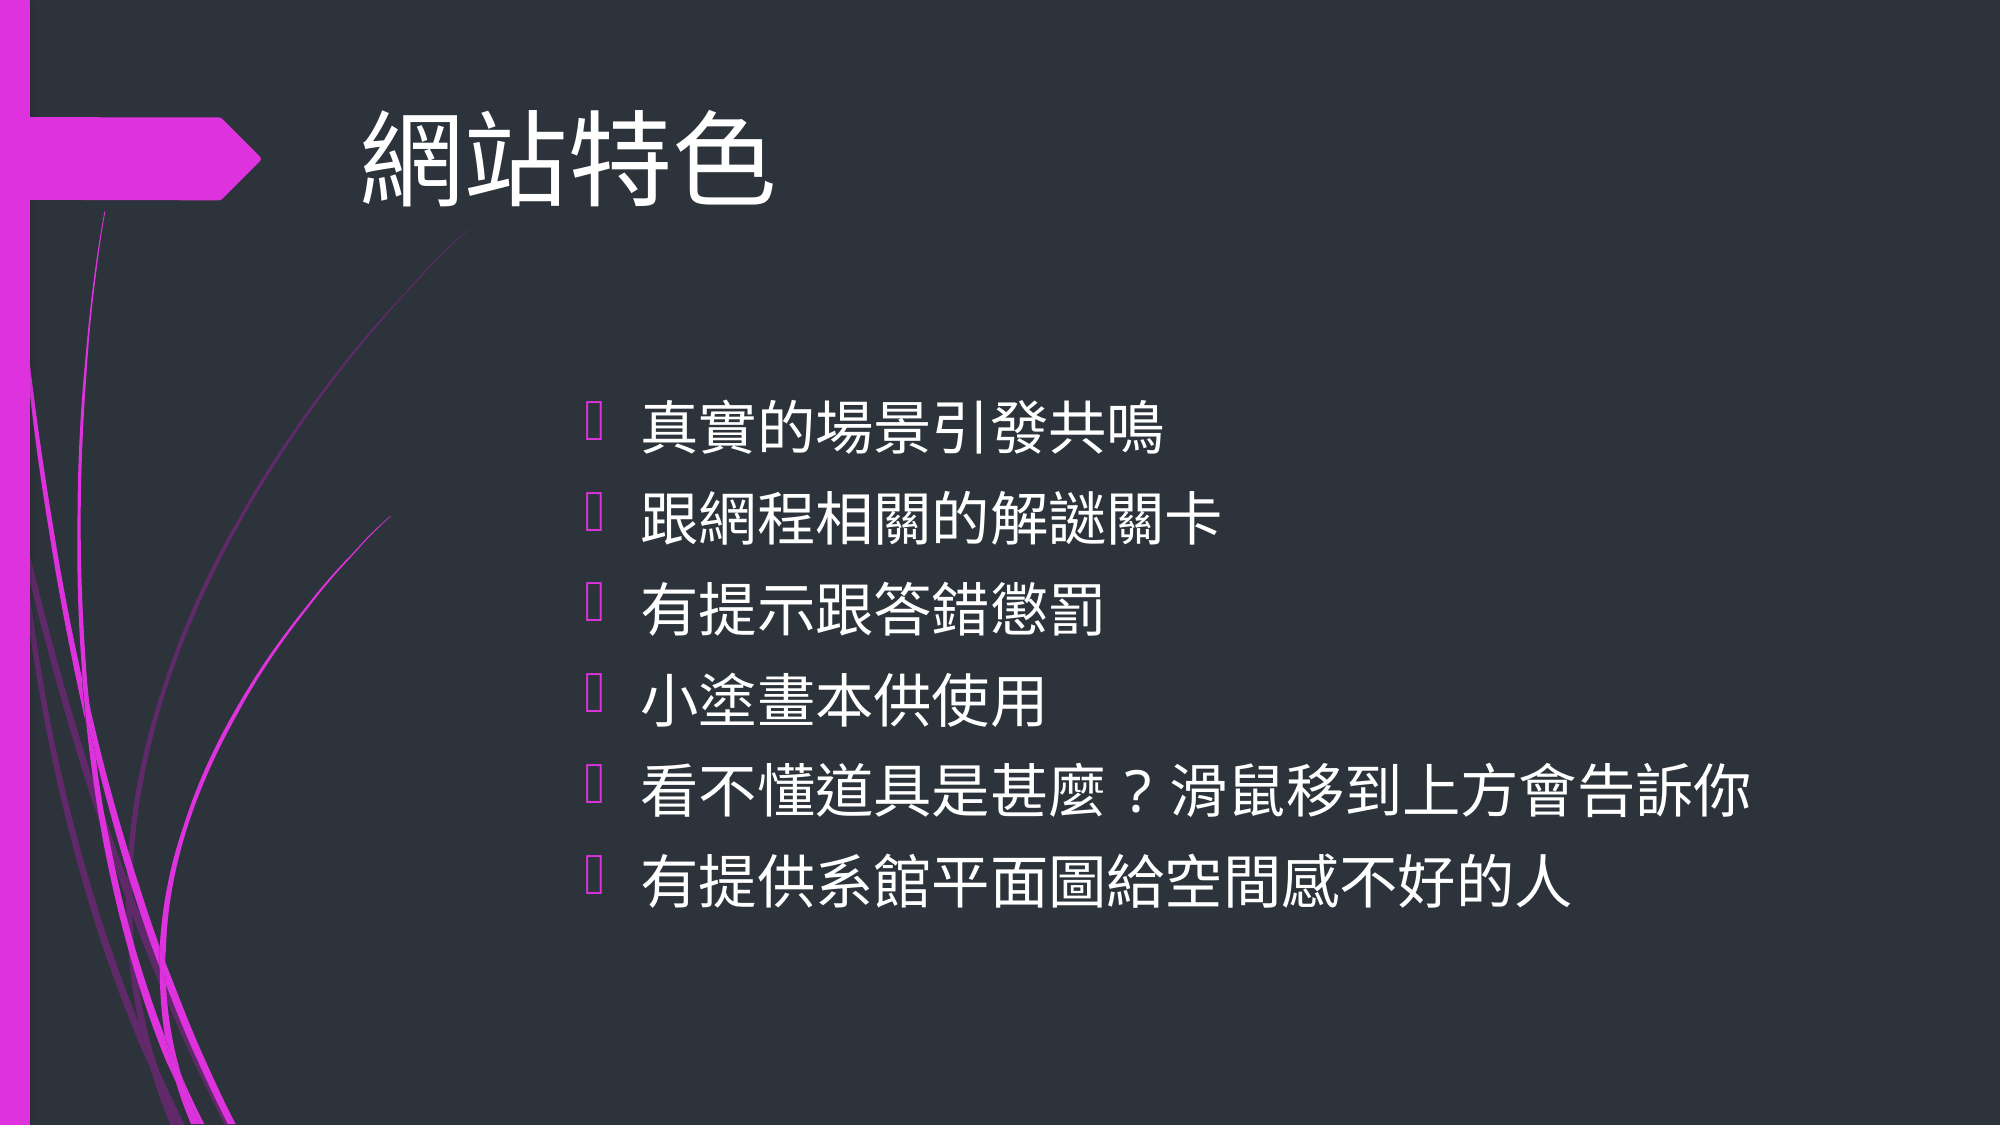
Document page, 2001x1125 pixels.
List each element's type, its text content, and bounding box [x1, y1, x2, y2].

title 網站特色 [344, 86, 795, 234]
list 真實的場景引發共鳴 跟網程相關的解謎關卡 有提示跟答錯懲罰 小塗畫本供使用 看不懂道具是甚麼?滑鼠移到上方會告訴你 有提供系館平面圖給空間感不好的人 [569, 383, 1834, 942]
